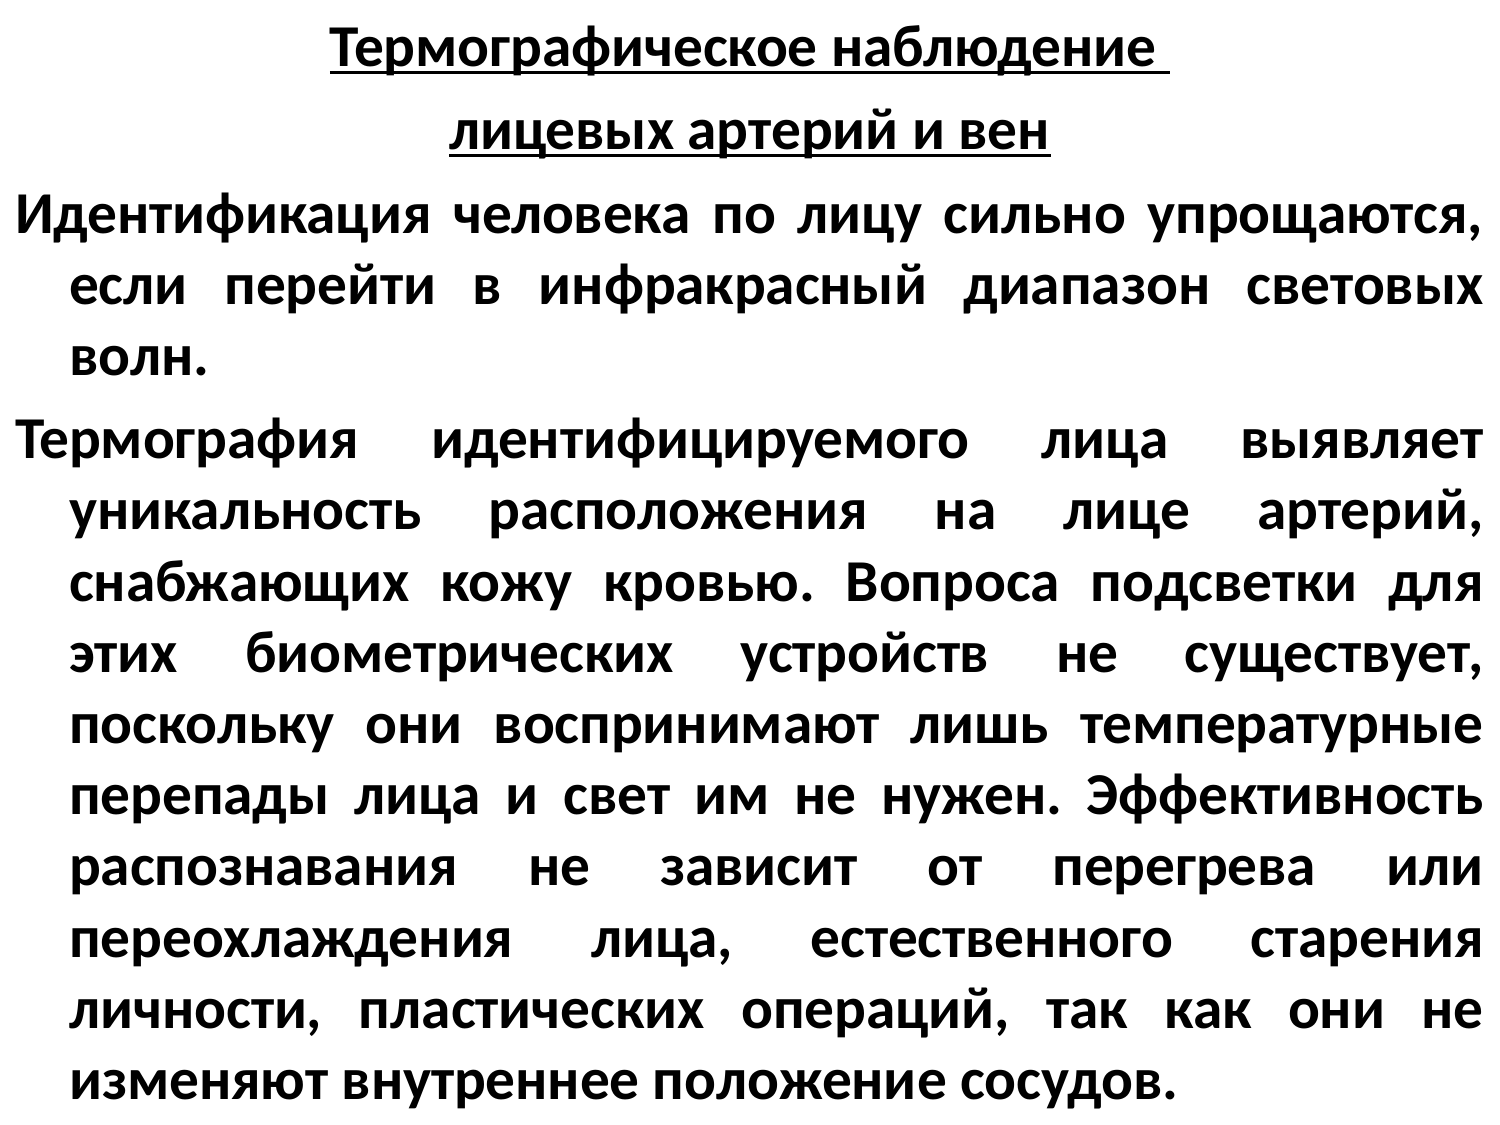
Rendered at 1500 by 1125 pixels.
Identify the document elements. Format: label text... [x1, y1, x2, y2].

list Термографическое наблюдение лицевых артерий и вен Идентификация человека по лицу сильно упрощаются, если перейти в инфракрасный диапазон световых волн. Термография идентифицируемого лица выявляет уникальность расположения на лице артерий, снабжающих кожу кровью. Вопроса подсветки для этих биометрических устройств не существует, поскольку они воспринимают лишь температурные перепады лица и свет им не нужен. Эффективность распознавания не зависит от перегрева или переохлаждения лица, естественного старения личности, пластических операций, так как они не изменяют внутреннее положение сосудов. [0, 0, 1500, 1125]
